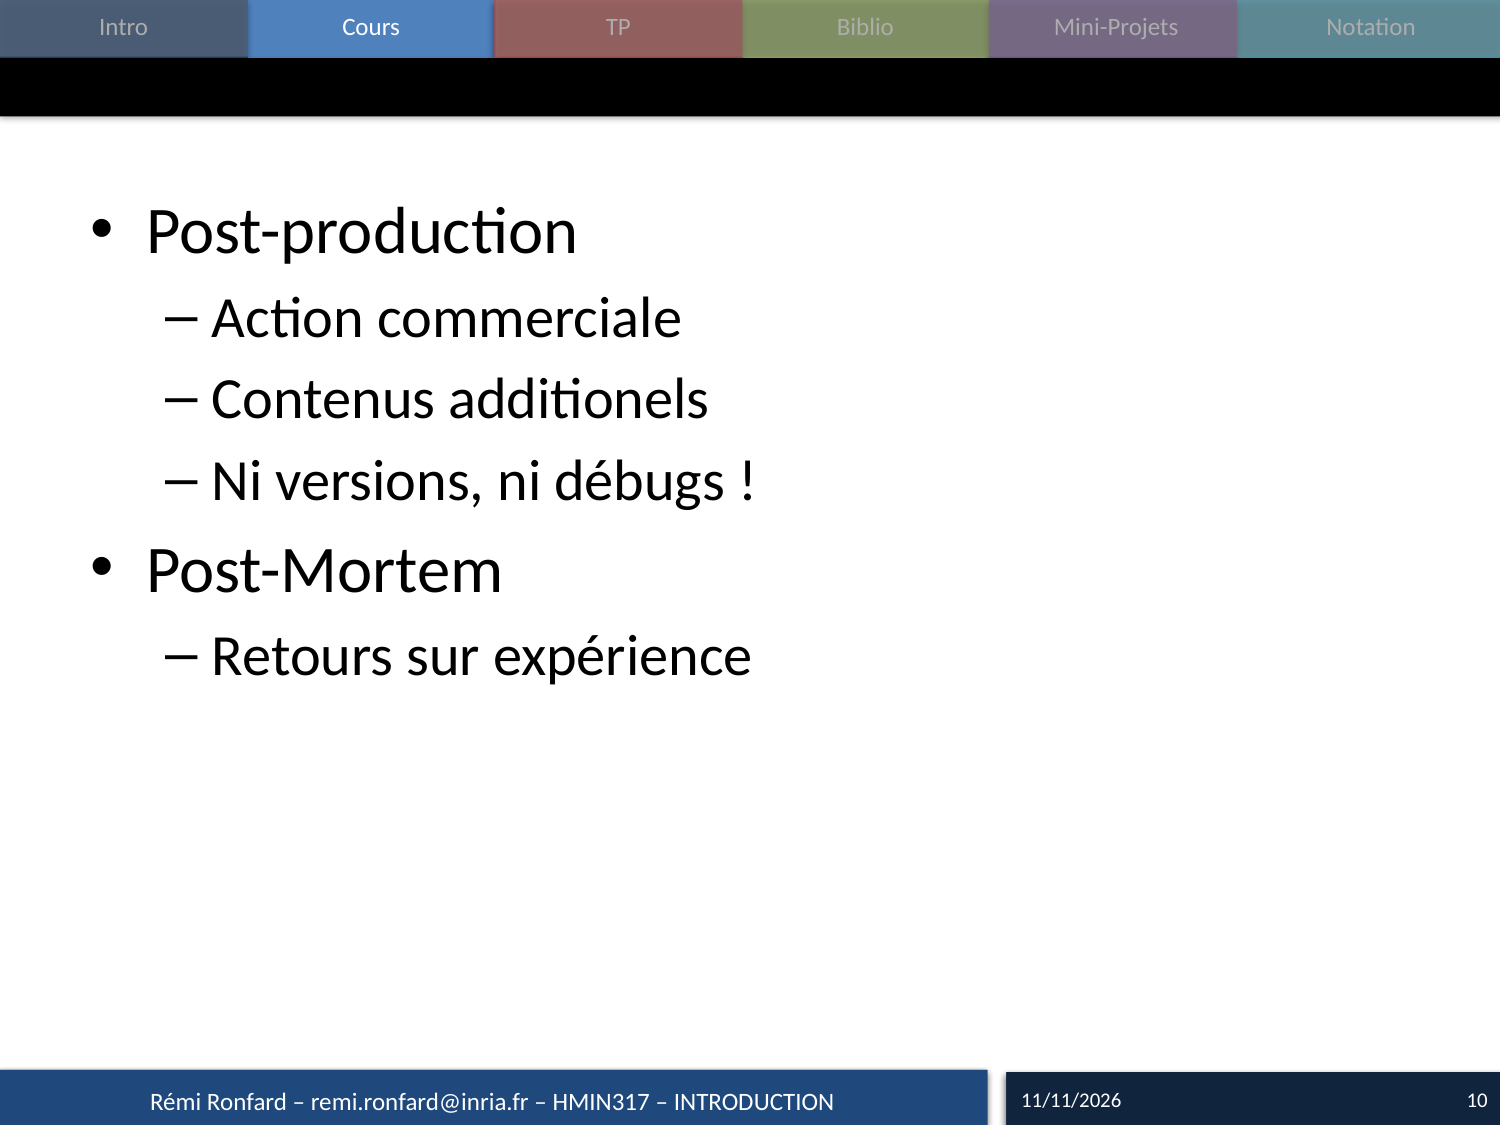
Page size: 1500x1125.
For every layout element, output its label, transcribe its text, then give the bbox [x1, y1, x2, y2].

list Post-production Action commerciale Contenus additionels Ni versions, ni débugs ! Post-Mortem Retours sur expérience [75, 179, 1425, 1005]
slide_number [1006, 1070, 1153, 1125]
slide_number 10 [1153, 1071, 1500, 1125]
footer Rémi Ronfard – remi.ronfard@inria.fr – HMIN317 – INTRODUCTION [0, 1072, 988, 1125]
